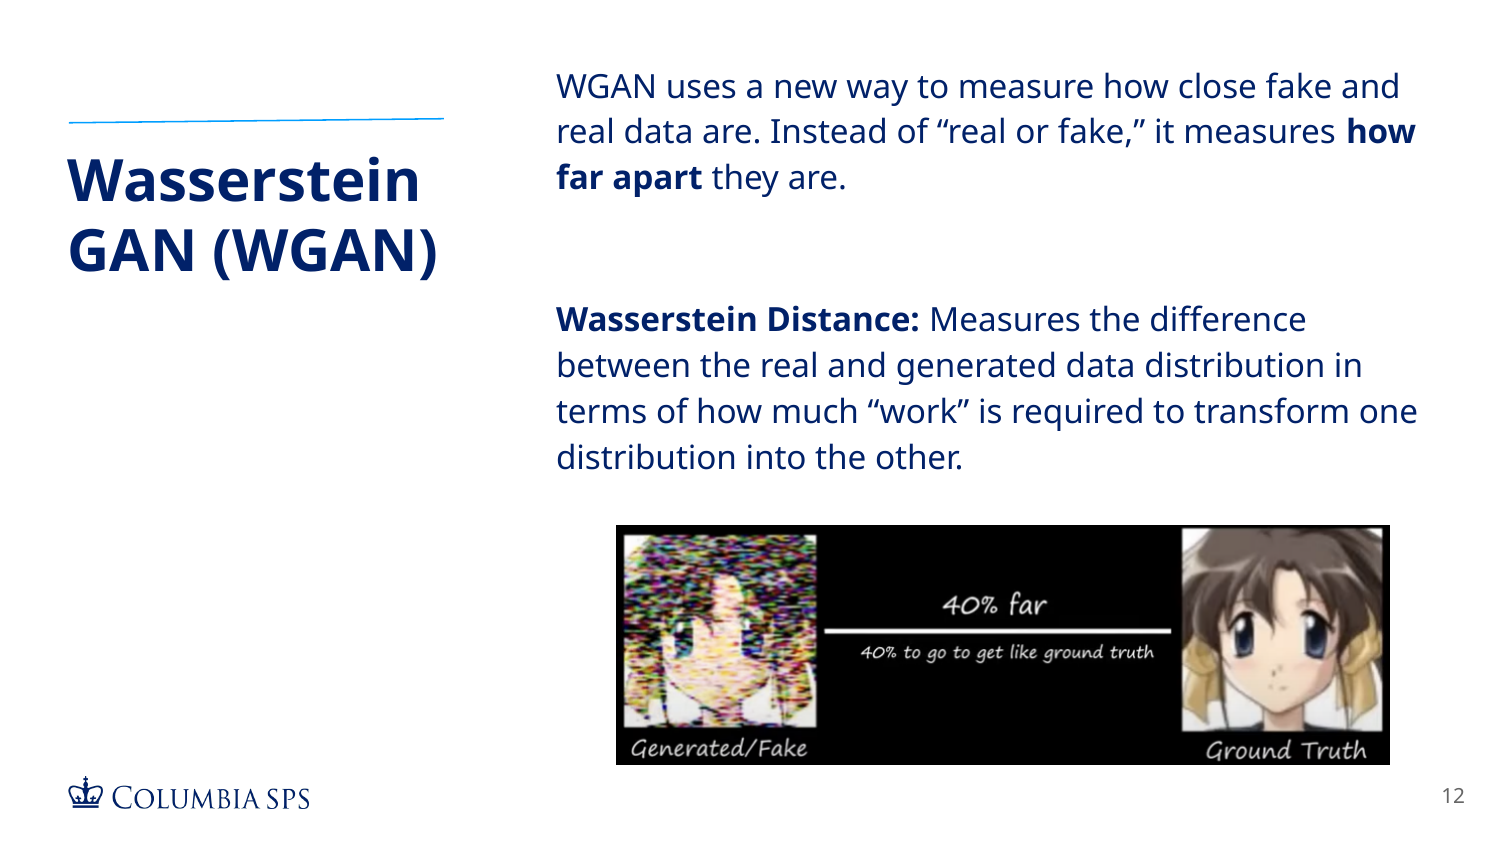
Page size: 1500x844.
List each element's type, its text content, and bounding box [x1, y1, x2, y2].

picture [68, 776, 309, 809]
title Wasserstein GAN (WGAN) [52, 128, 482, 747]
list WGAN uses a new way to measure how close fake and real data are. Instead of “real or fake,” it measures how far apart they are. Wasserstein Distance: Measures the difference between the real and generated data distribution in terms of how much “work” is required to transform one distribution into the other. [541, 43, 1441, 747]
picture [616, 525, 1391, 766]
slide_number ‹#› [1389, 764, 1480, 830]
